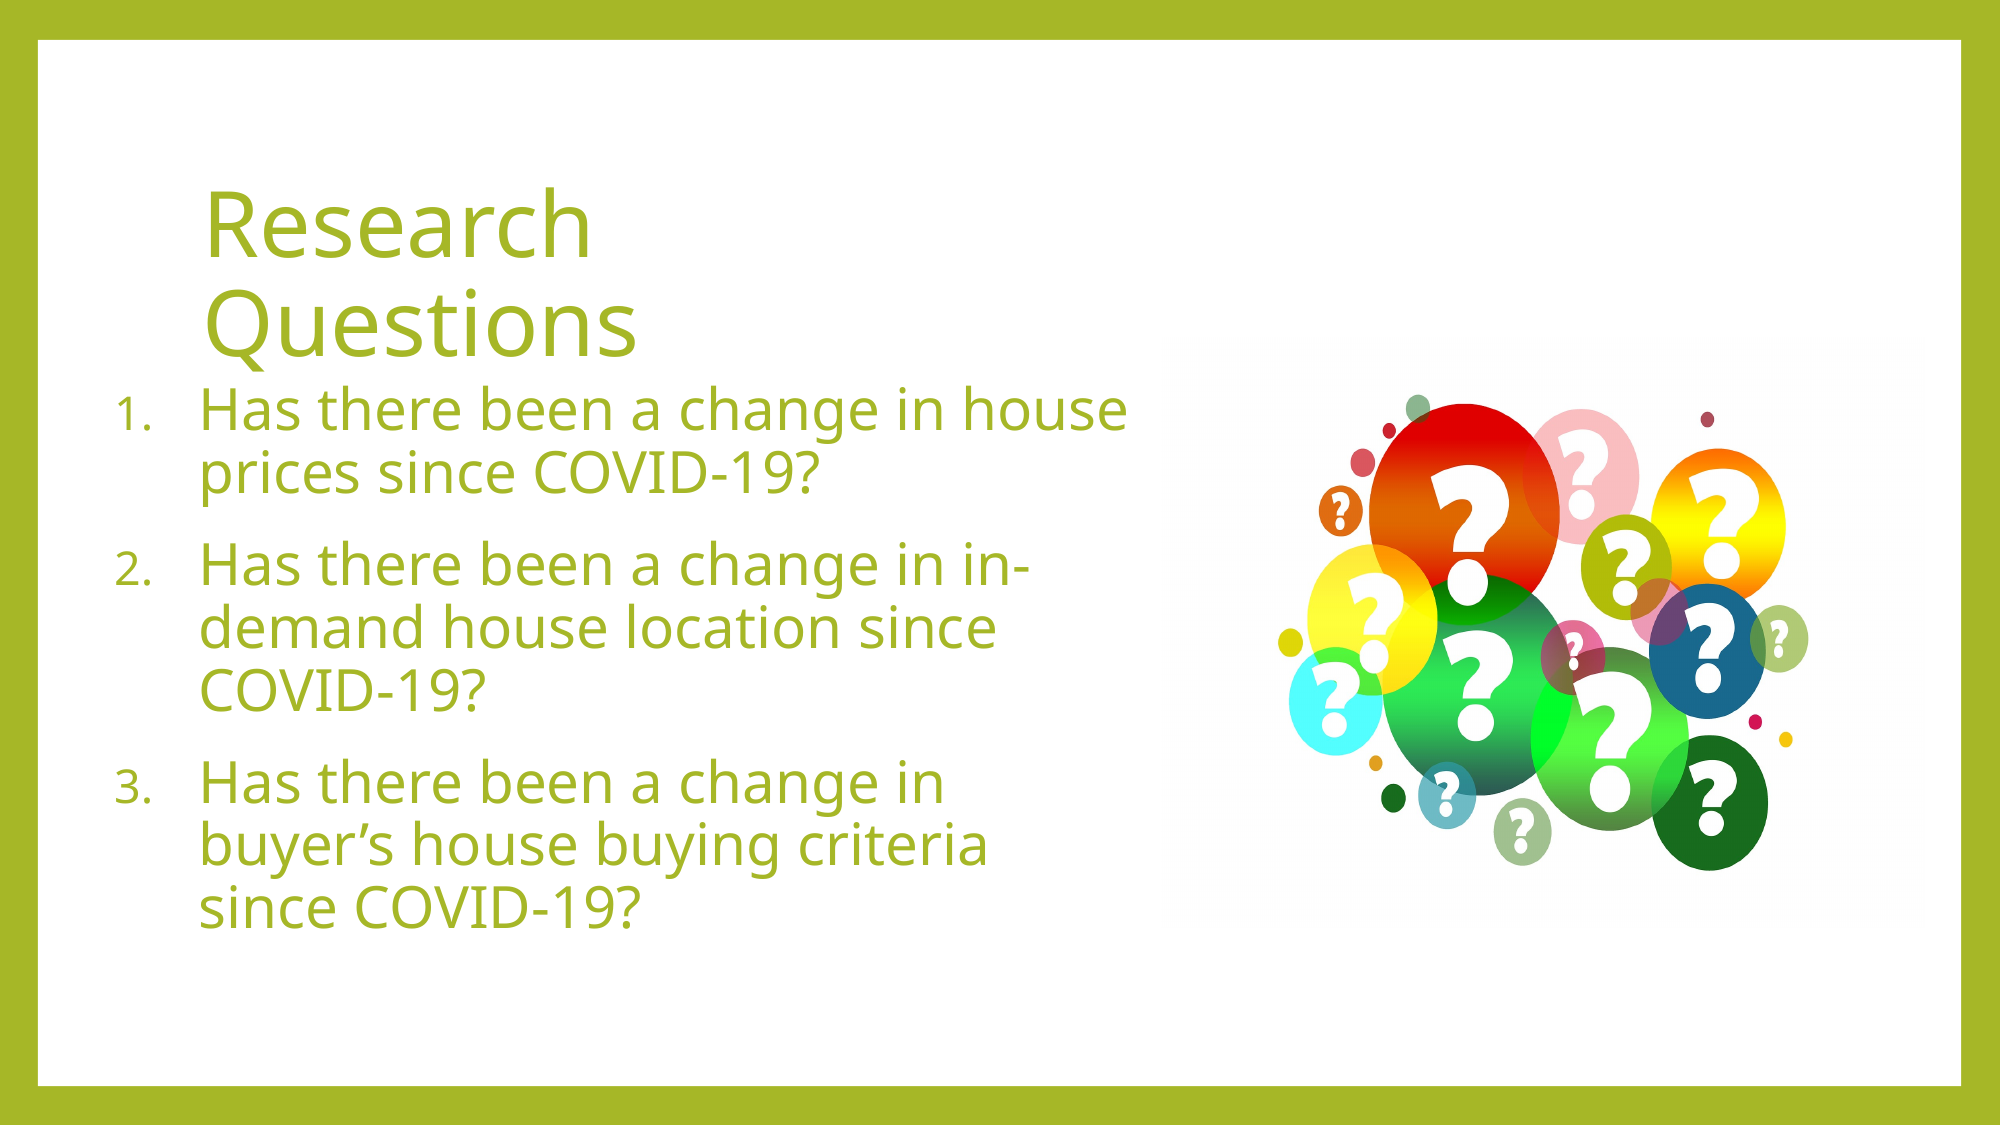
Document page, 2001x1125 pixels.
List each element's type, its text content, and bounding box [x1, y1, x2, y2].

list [1161, 337, 1926, 928]
title Research Questions [187, 216, 968, 338]
list Has there been a change in house prices since COVID-19? Has there been a change in in-demand house location since COVID-19? Has there been a change in buyer’s house buying criteria since COVID-19? [91, 372, 1146, 1033]
